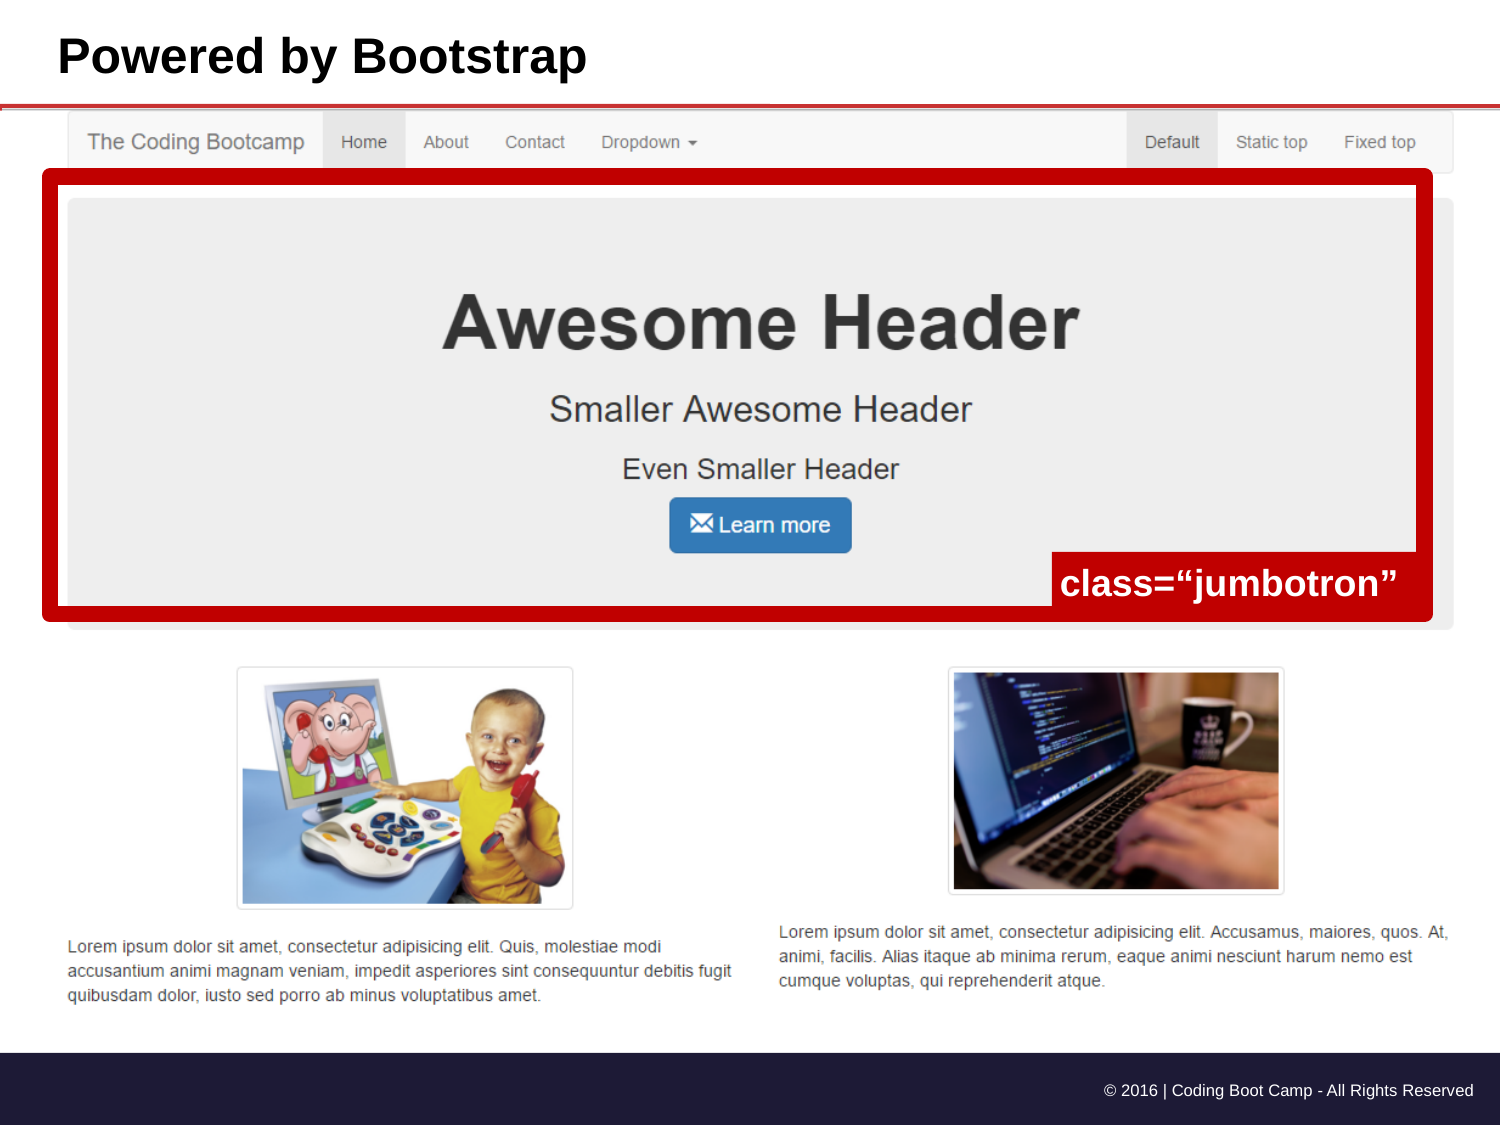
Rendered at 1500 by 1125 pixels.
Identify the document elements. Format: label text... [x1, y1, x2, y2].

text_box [1051, 551, 1421, 612]
picture [2, 107, 1500, 1028]
text_box Powered by Bootstrap [49, 16, 948, 91]
